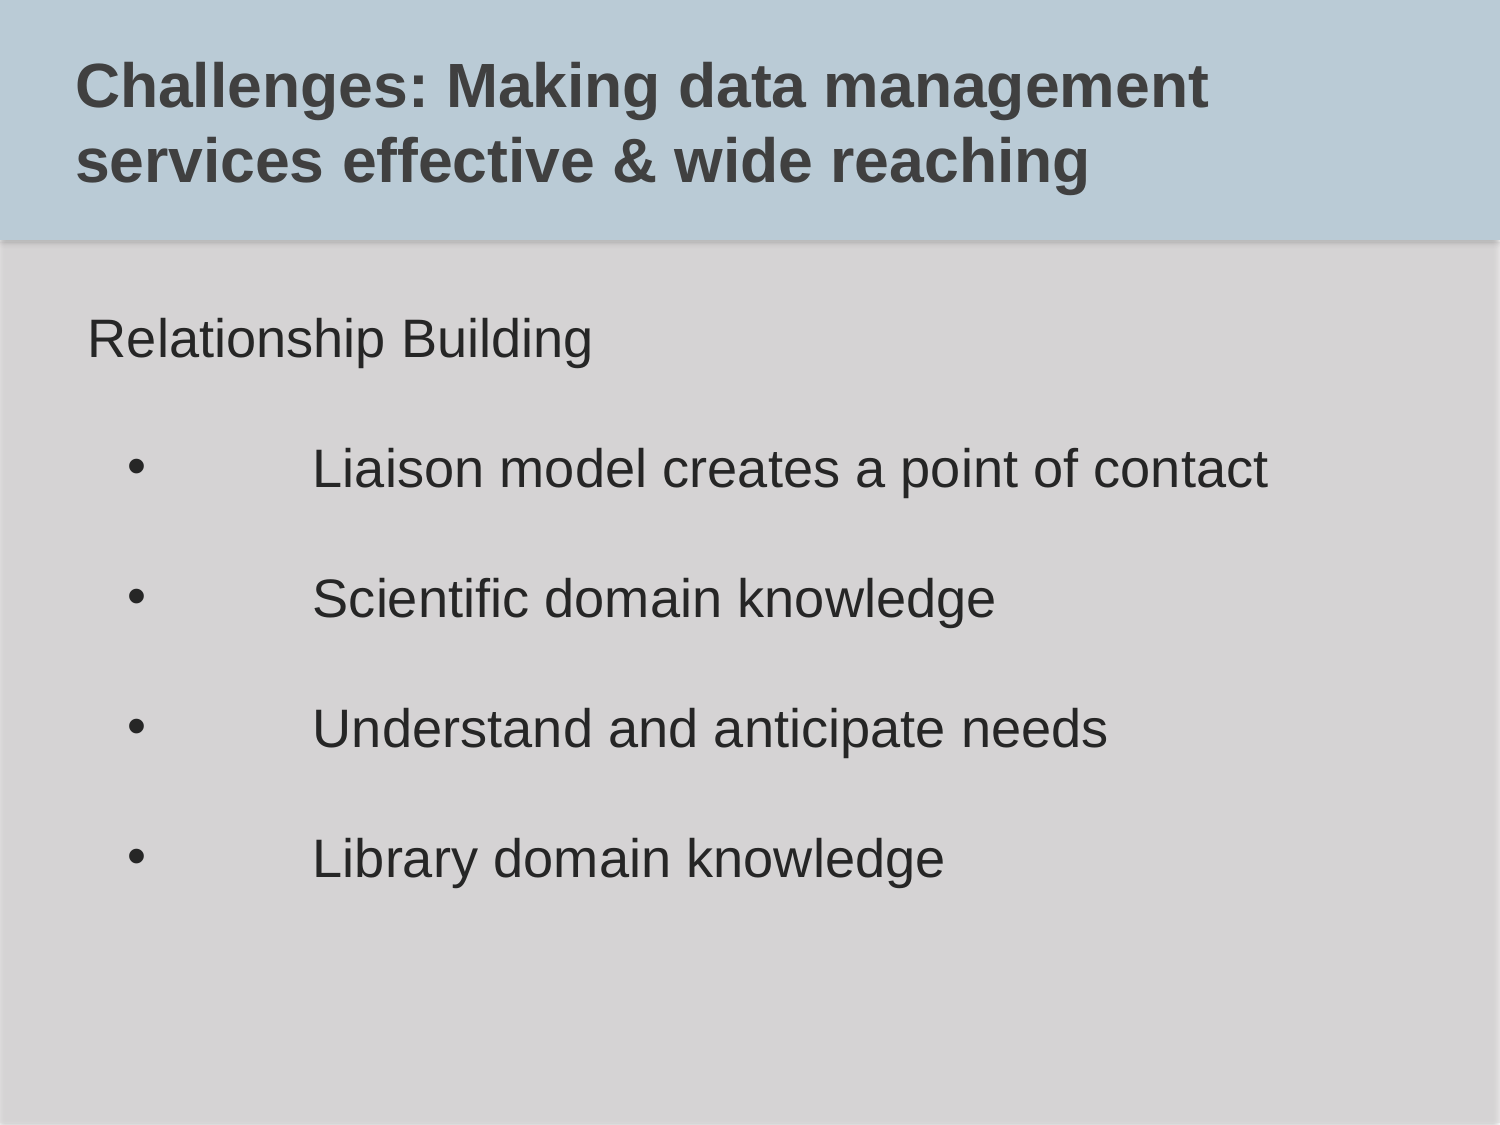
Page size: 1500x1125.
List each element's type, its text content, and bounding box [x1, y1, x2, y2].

text_box Challenges: Making data management services effective & wide reaching [0, 0, 1500, 241]
text_box Relationship Building Liaison model creates a point of contact Scientific domain knowledge Understand and anticipate needs Library domain knowledge [72, 296, 1427, 1091]
text_box [0, 246, 1500, 1124]
